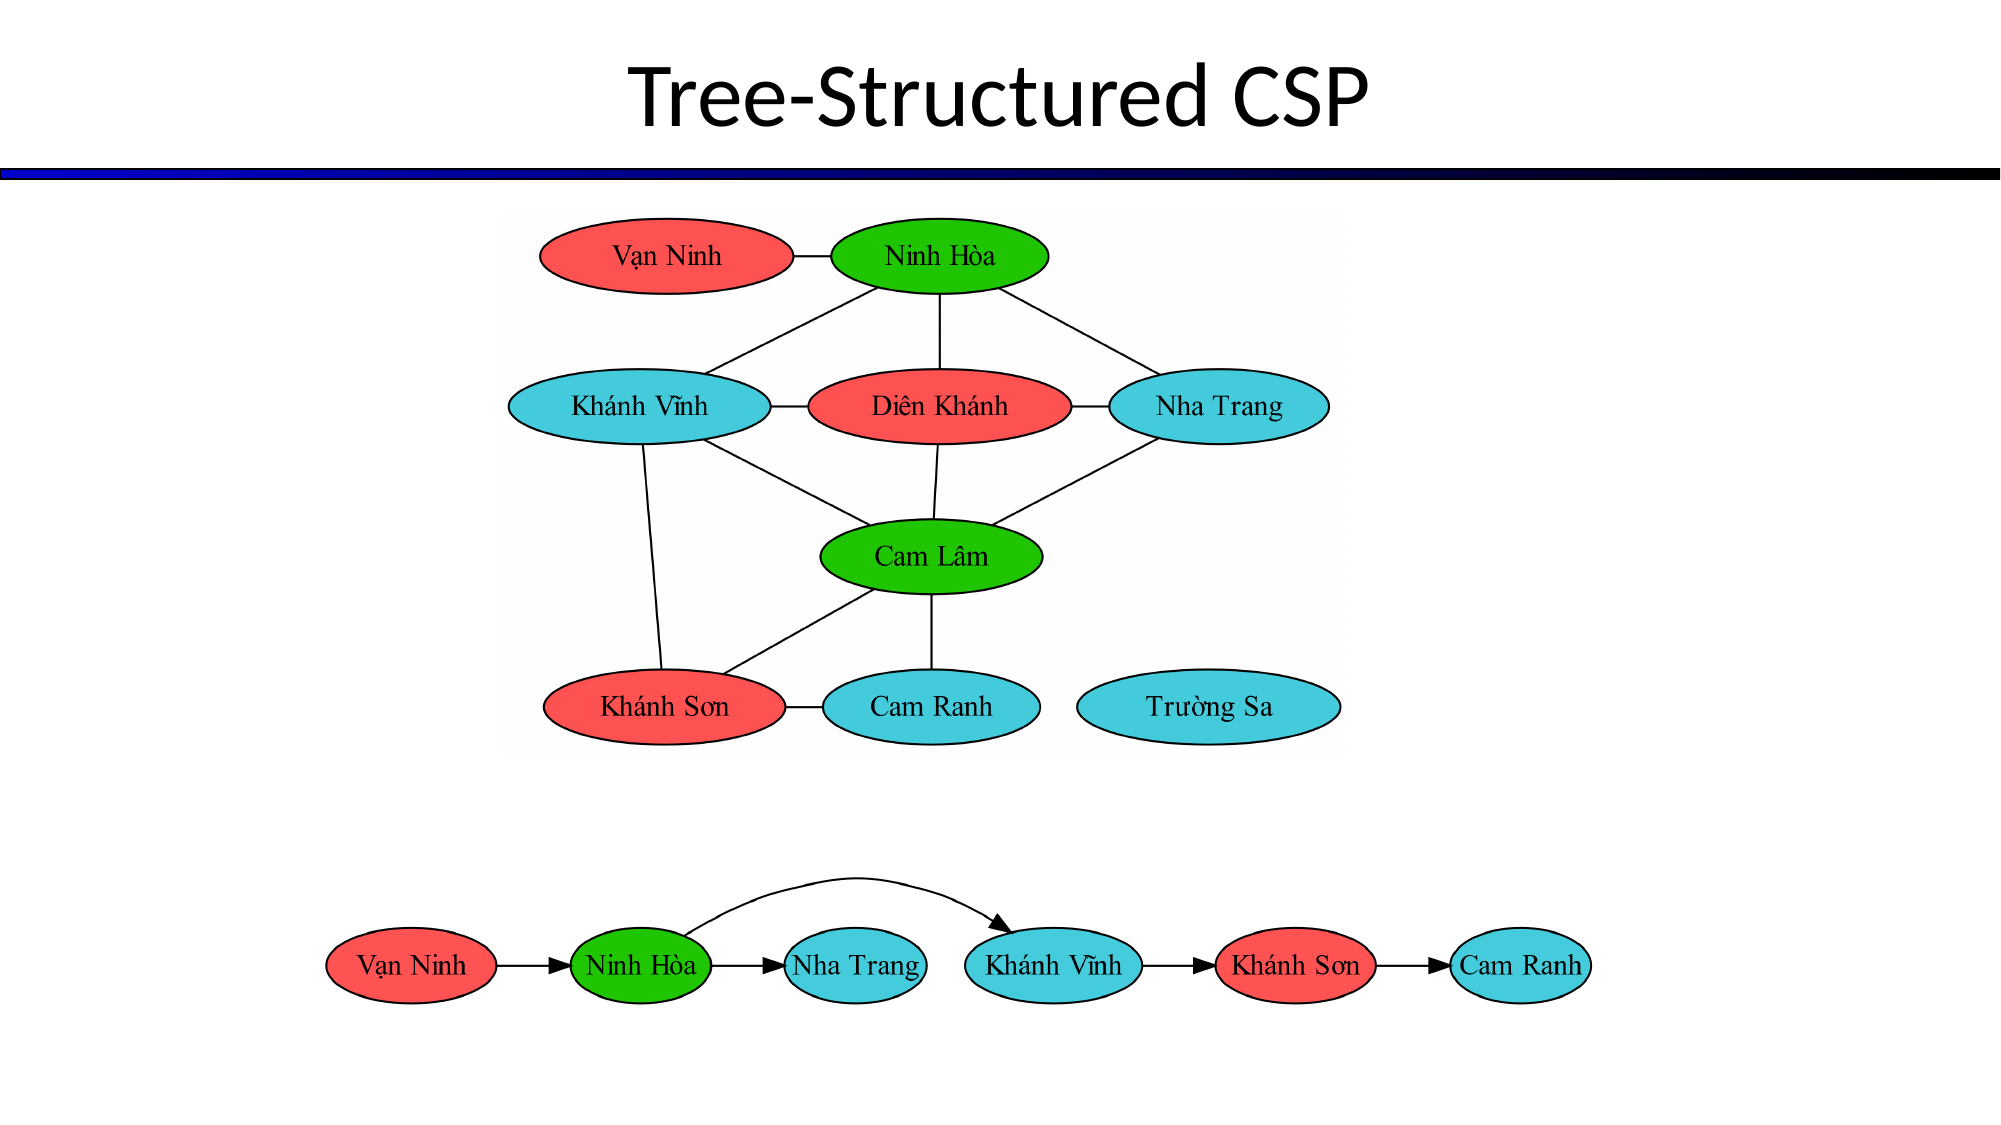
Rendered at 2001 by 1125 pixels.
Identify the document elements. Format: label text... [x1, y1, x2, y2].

picture [307, 867, 1601, 1019]
picture [499, 210, 1349, 755]
title Tree-Structured CSP [0, 0, 2000, 184]
